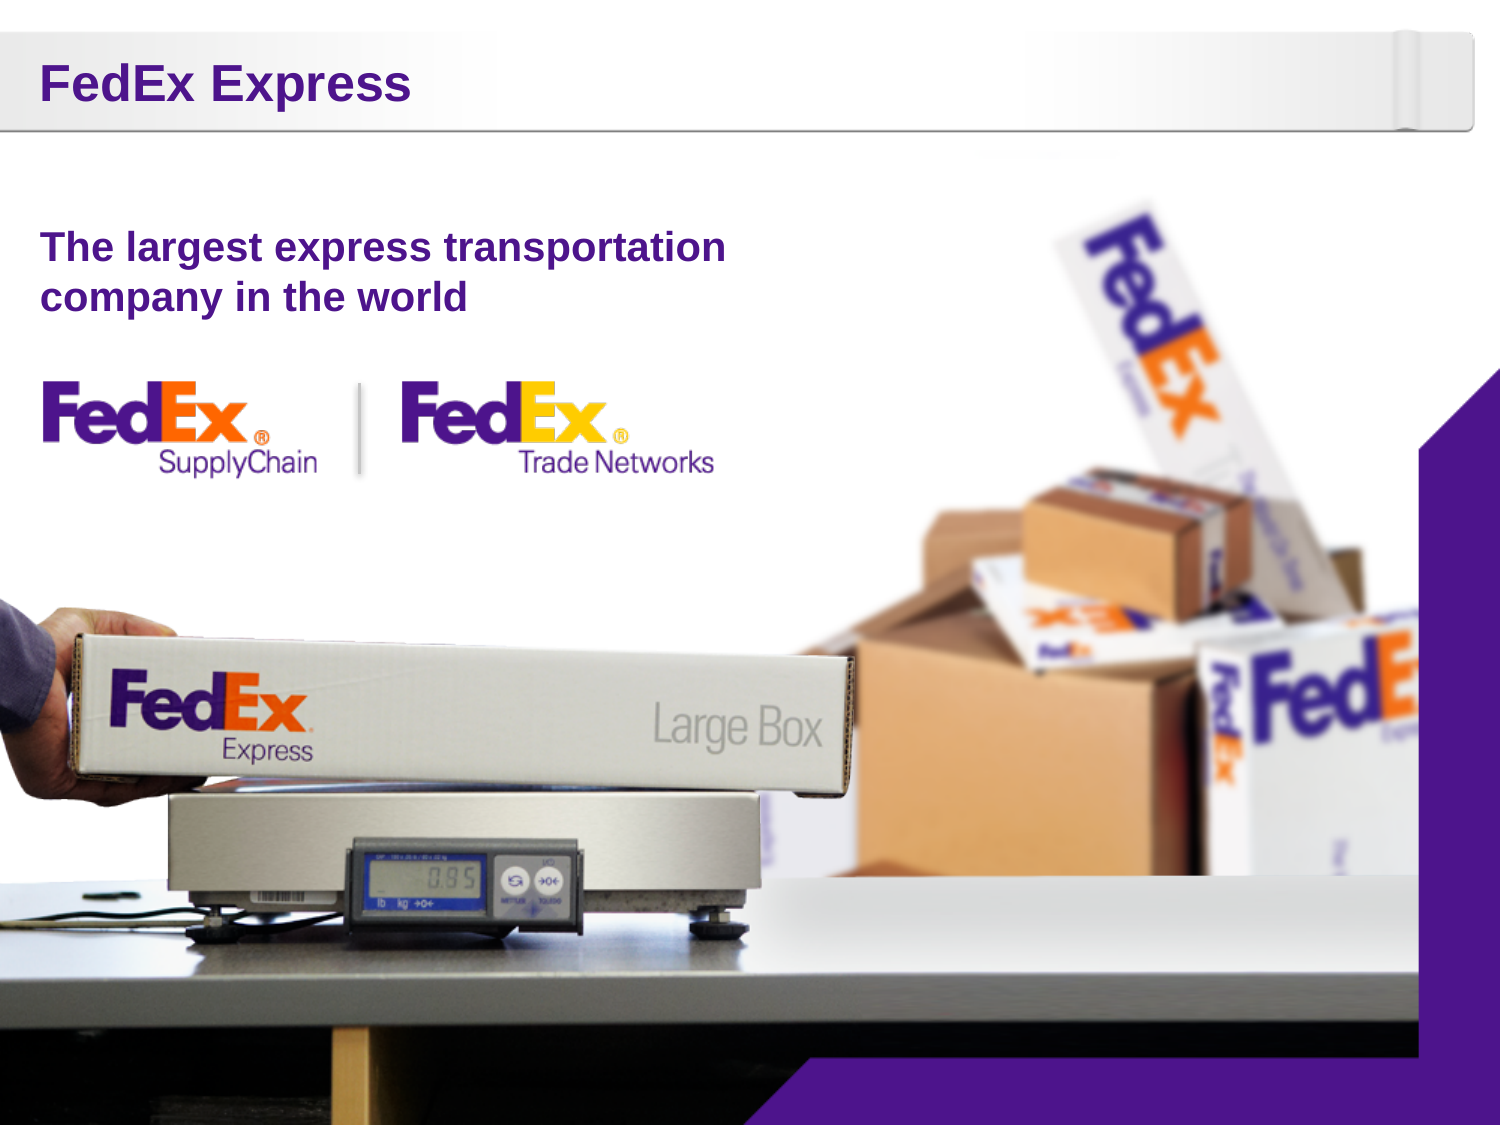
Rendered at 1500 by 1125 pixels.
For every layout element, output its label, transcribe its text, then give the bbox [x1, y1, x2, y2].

text_box The largest express transportation company in the world [24, 212, 536, 344]
picture [0, 0, 1500, 1125]
